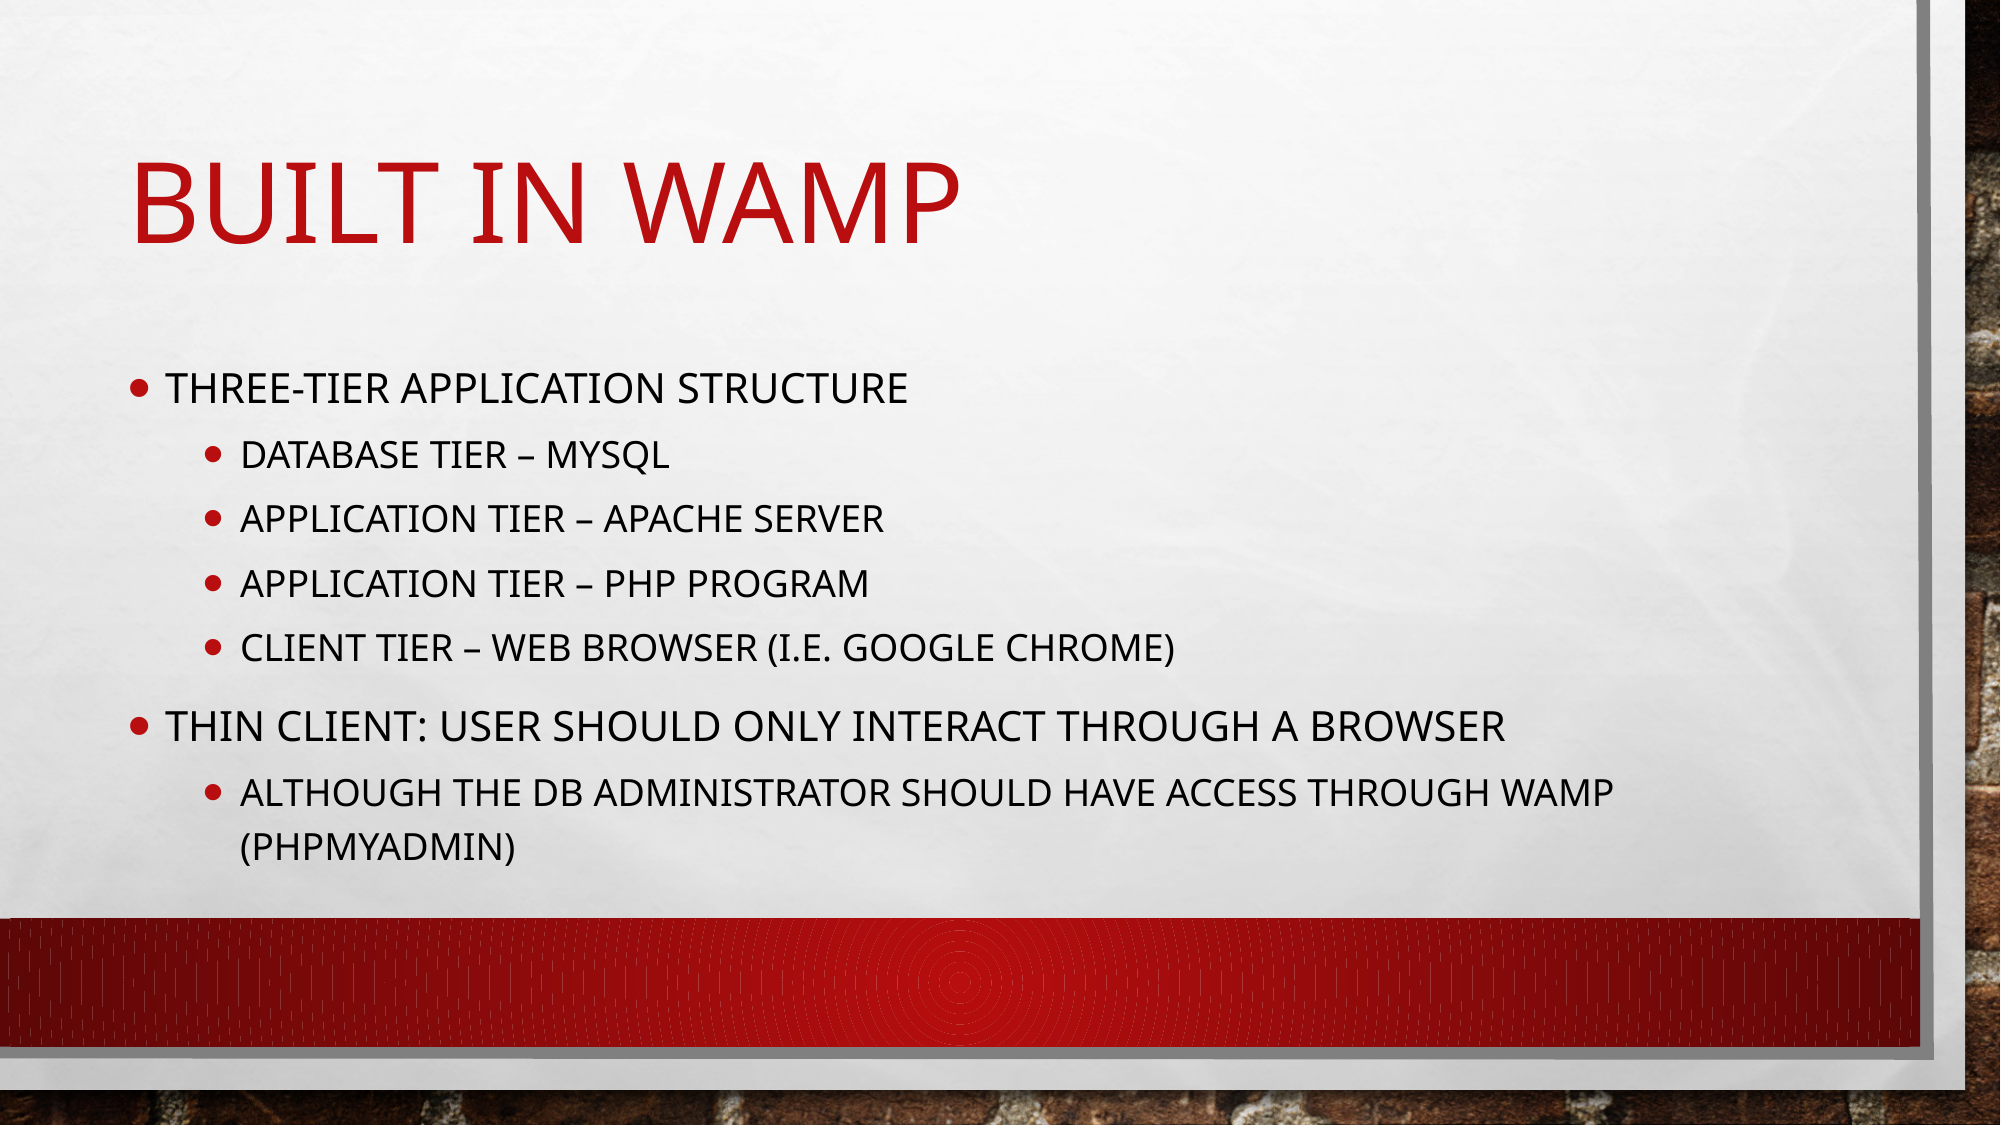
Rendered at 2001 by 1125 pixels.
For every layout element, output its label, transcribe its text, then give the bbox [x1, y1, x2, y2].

list Three-tier application structure Database Tier – MySQL Application tier – apache server Application tier – php program Client tier – web browser (i.e. google chrome) Thin client: user should only interact through a browser Although the db administrator should have access through wamp (phpmyadmin) [112, 338, 1818, 882]
title Built in WAMP [112, 112, 1818, 302]
picture [0, 0, 2000, 1125]
